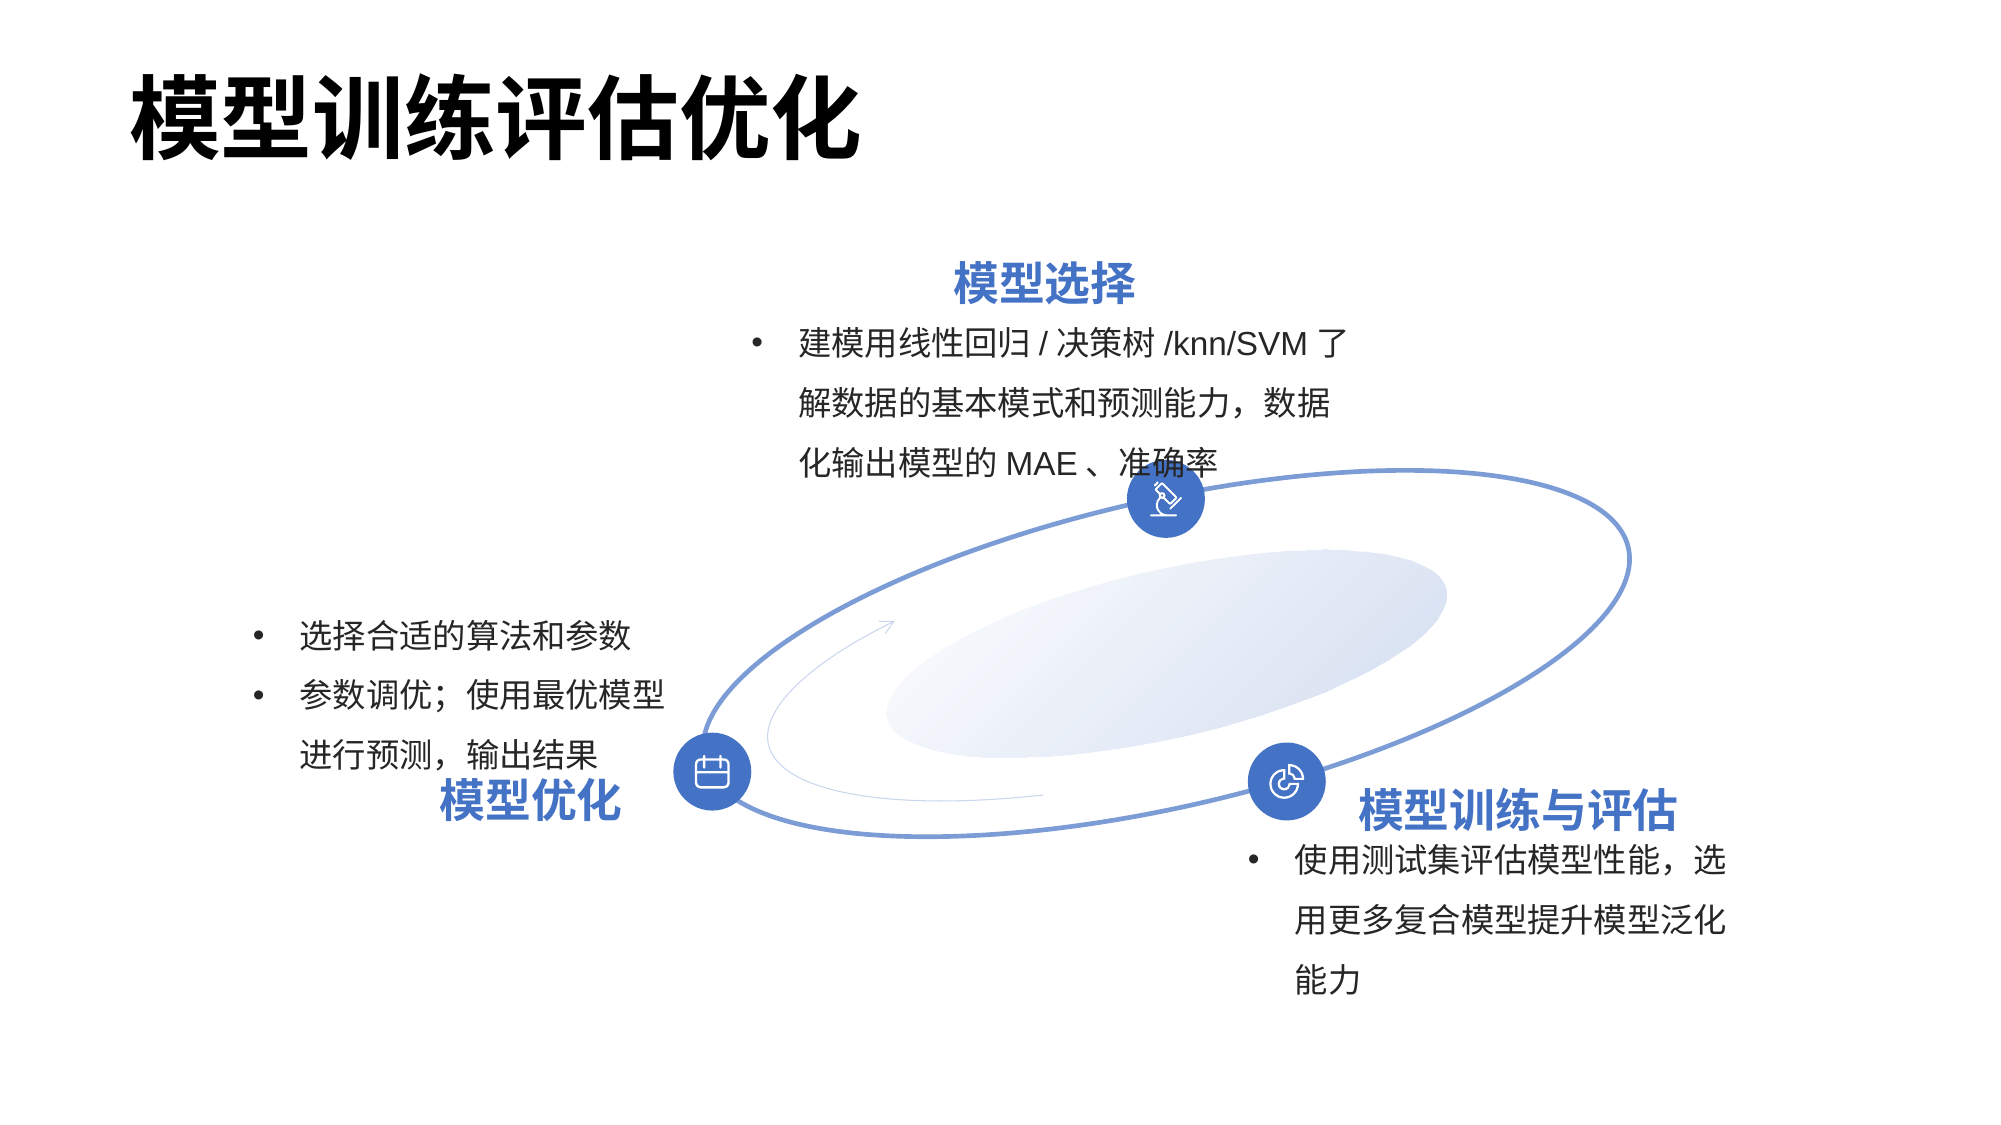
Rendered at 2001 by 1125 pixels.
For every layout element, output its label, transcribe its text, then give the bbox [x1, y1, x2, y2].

text_box [1126, 488, 1206, 539]
text_box [684, 732, 741, 744]
text_box 建模用线性回归/决策树/knn/SVM了解数据的基本模式和预测能力，数据化输出模型的MAE、准确率 [751, 302, 1357, 488]
text_box 模型选择 [694, 240, 1137, 310]
text_box [766, 620, 1167, 803]
text_box [703, 469, 1631, 838]
text_box 模型优化 [439, 744, 882, 827]
text_box [1258, 741, 1316, 754]
text_box [1148, 488, 1183, 518]
text_box 模型训练与评估 [1236, 754, 1679, 837]
text_box [1167, 522, 1521, 662]
text_box 使用测试集评估模型性能，选用更多复合模型提升模型泛化能力 [1247, 819, 1735, 1027]
title 模型训练评估优化 [114, 64, 1886, 181]
text_box 选择合适的算法和参数 参数调优；使用最优模型进行预测，输出结果 [252, 594, 695, 712]
